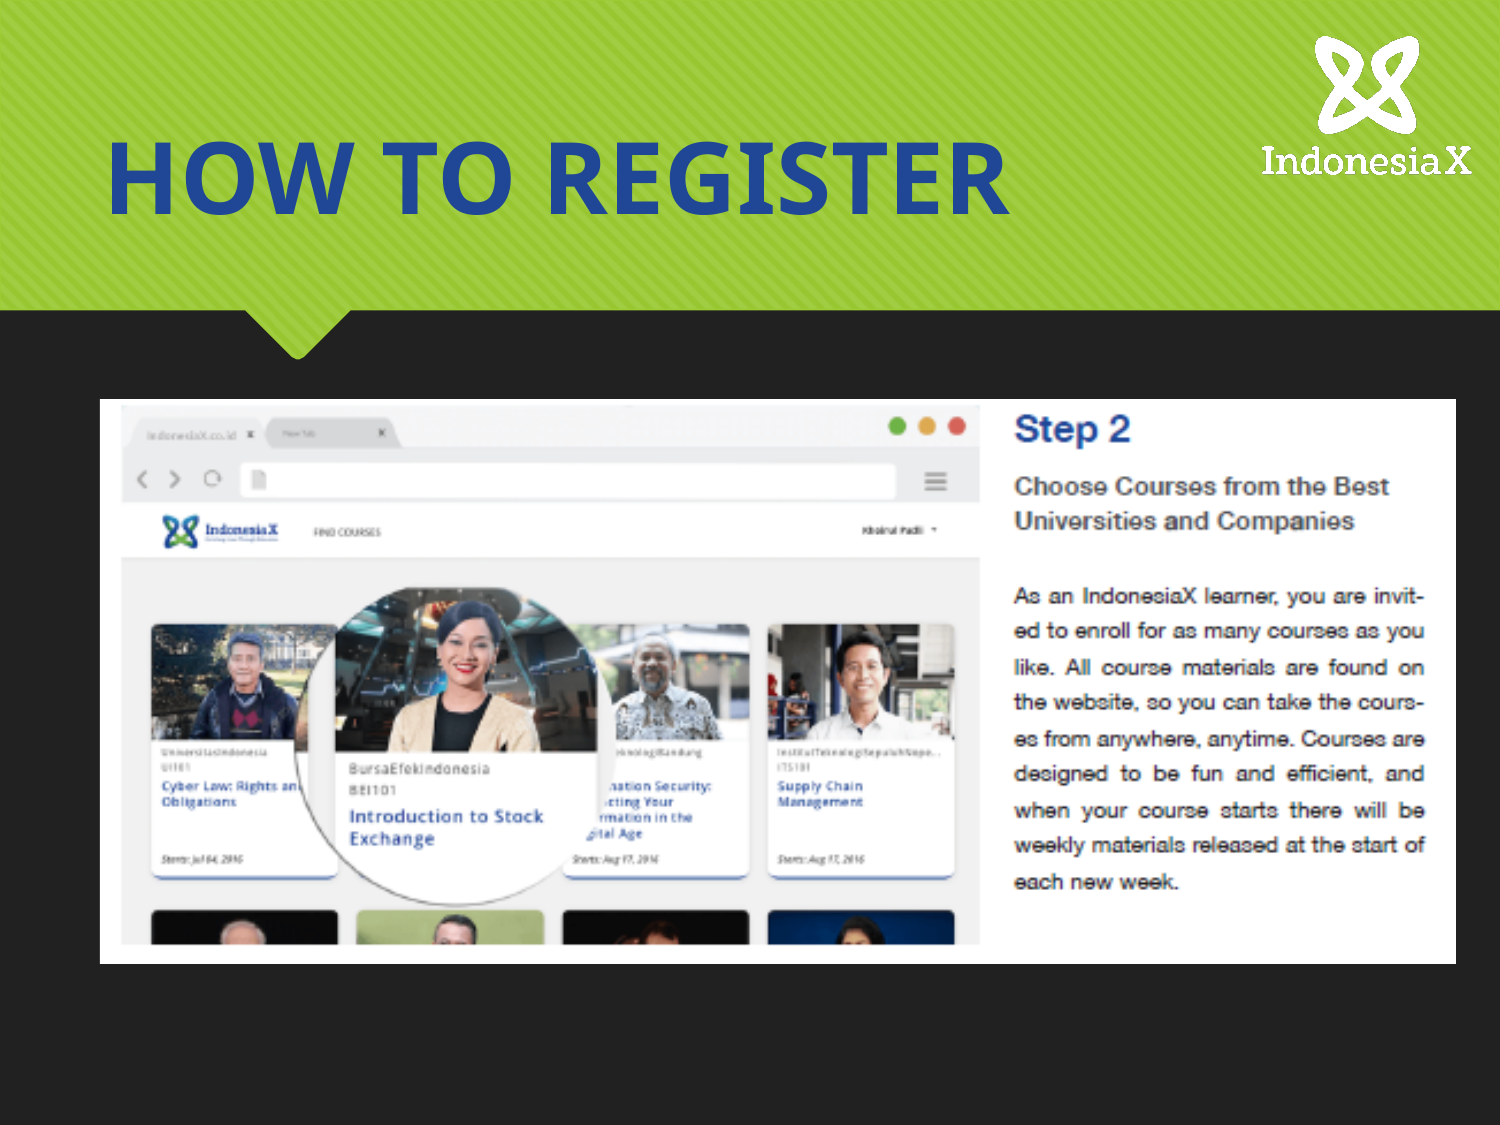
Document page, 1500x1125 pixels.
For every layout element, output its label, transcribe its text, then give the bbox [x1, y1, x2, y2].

picture [1262, 36, 1473, 175]
text_box HOW TO REGISTER [88, 56, 1414, 293]
picture [99, 399, 1457, 964]
